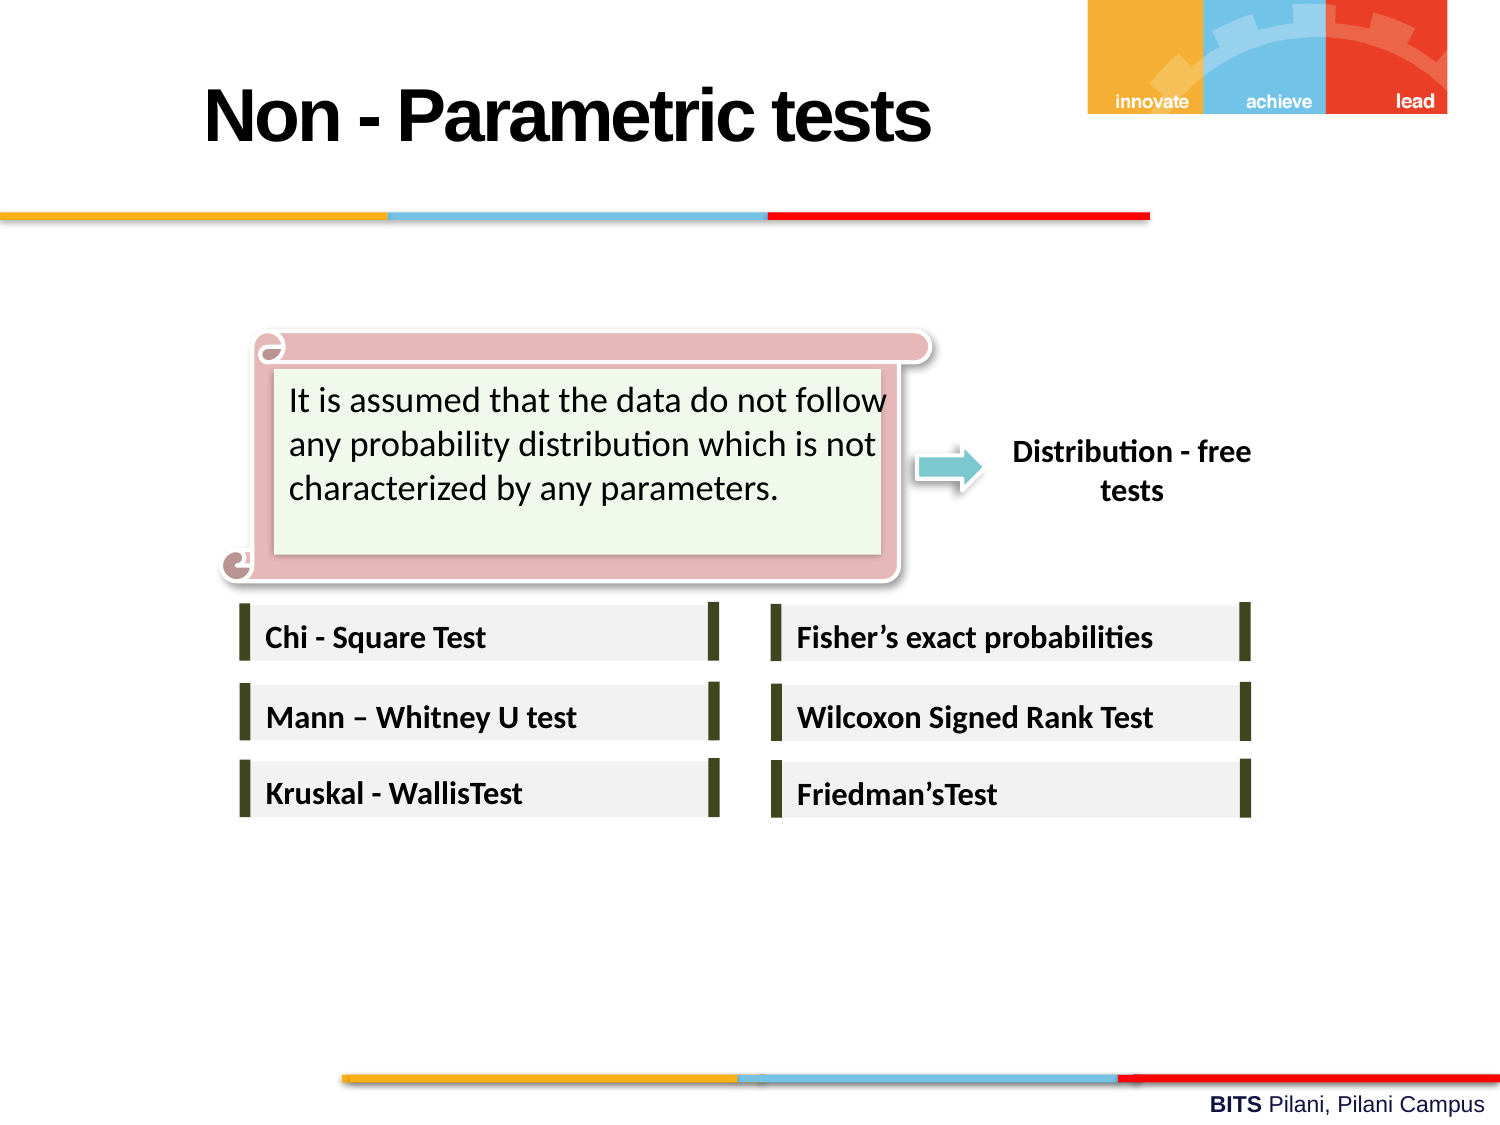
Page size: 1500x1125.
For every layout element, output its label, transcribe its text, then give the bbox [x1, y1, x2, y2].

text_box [770, 758, 1252, 821]
text_box [935, 441, 985, 493]
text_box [239, 681, 720, 744]
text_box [239, 601, 720, 664]
text_box Distribution - free tests [985, 422, 1280, 516]
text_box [239, 757, 720, 820]
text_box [220, 330, 931, 582]
picture [1087, 0, 1448, 114]
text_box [770, 601, 1251, 664]
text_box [770, 681, 1252, 744]
list Non - Parametric tests [50, 24, 1088, 213]
